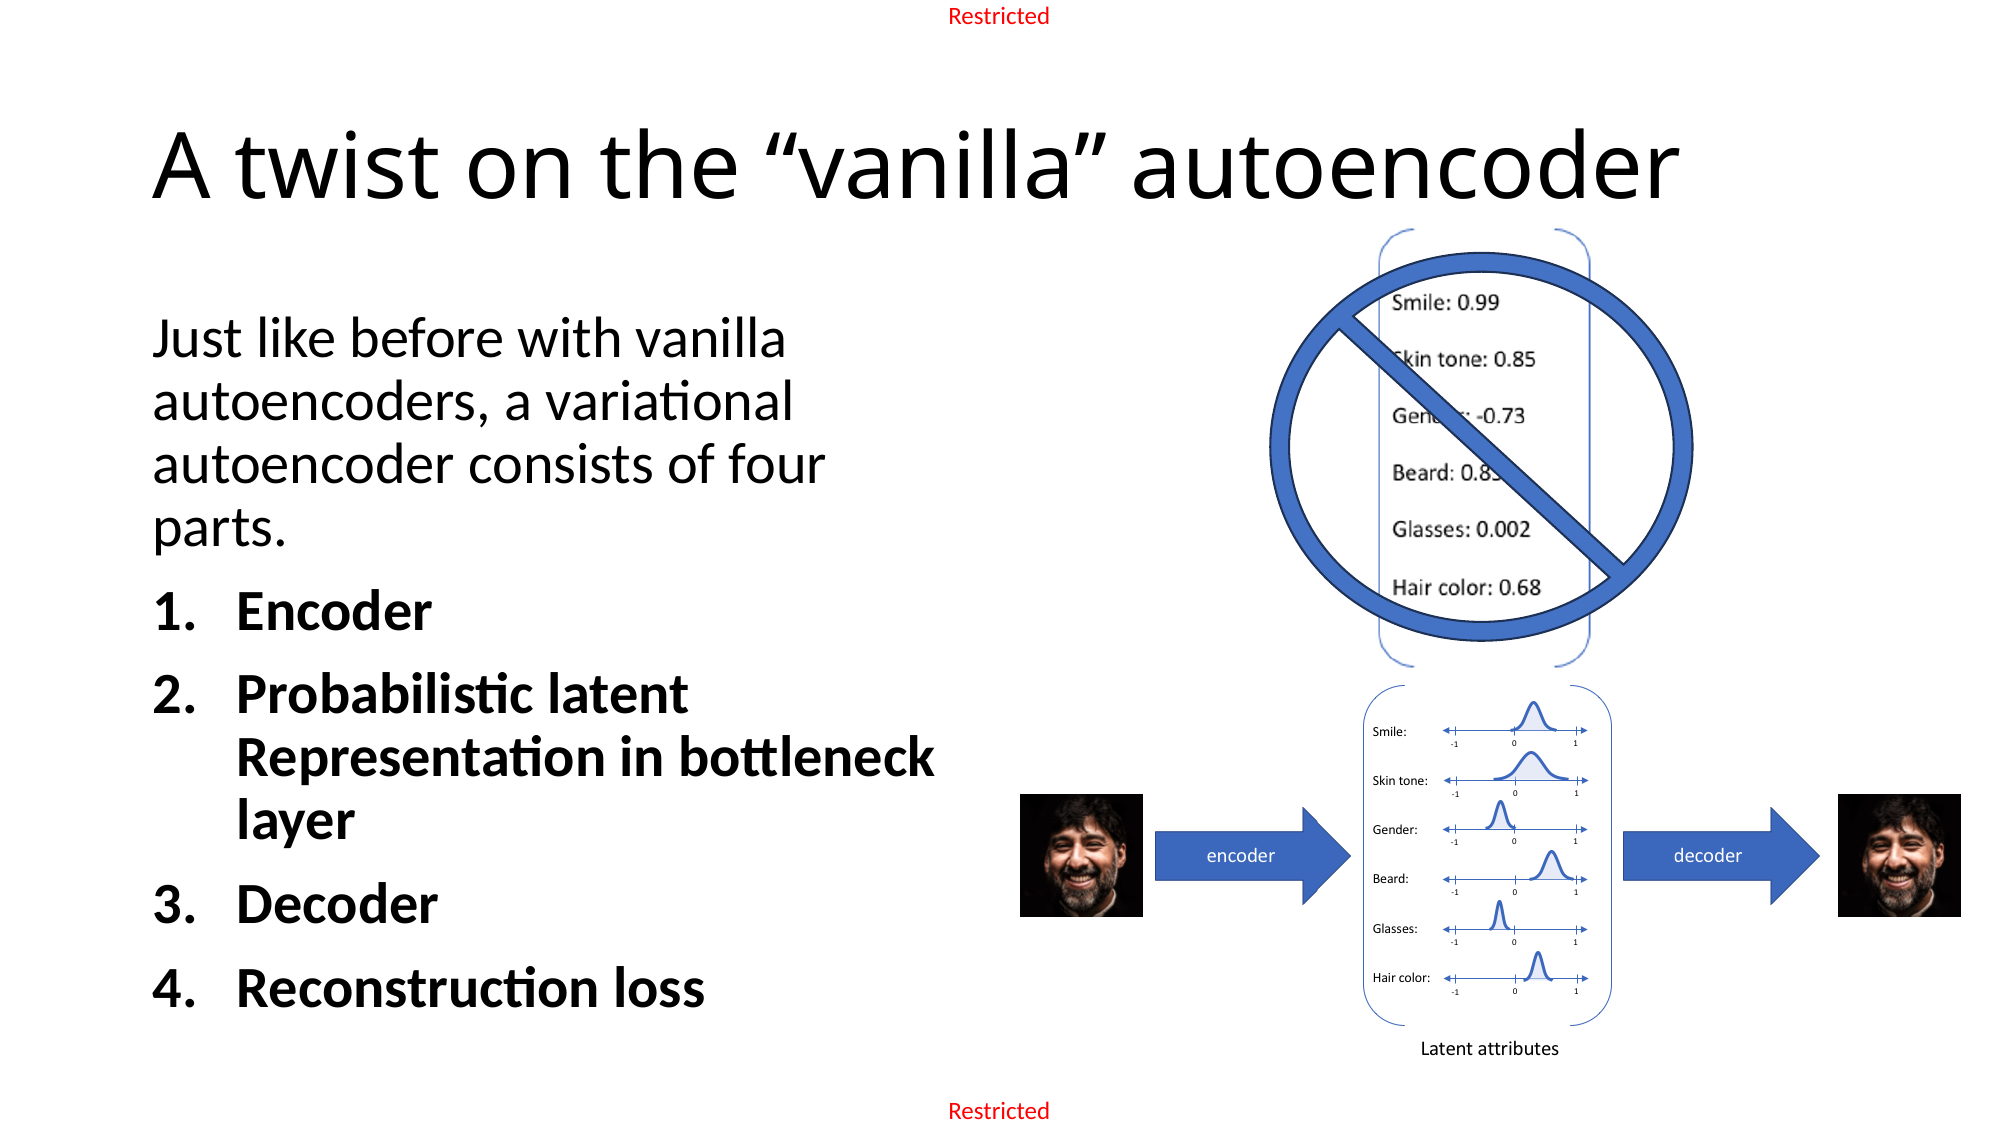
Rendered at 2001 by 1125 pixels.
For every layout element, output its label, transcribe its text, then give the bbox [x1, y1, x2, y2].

picture [1012, 216, 1969, 1066]
list Just like before with vanilla autoencoders, a variational autoencoder consists of four parts. Encoder Probabilistic latent Representation in bottleneck layer Decoder Reconstruction loss [137, 299, 988, 1125]
title A twist on the “vanilla” autoencoder [137, 59, 1863, 278]
text_box [1594, 281, 1694, 613]
text_box [1269, 281, 1369, 613]
